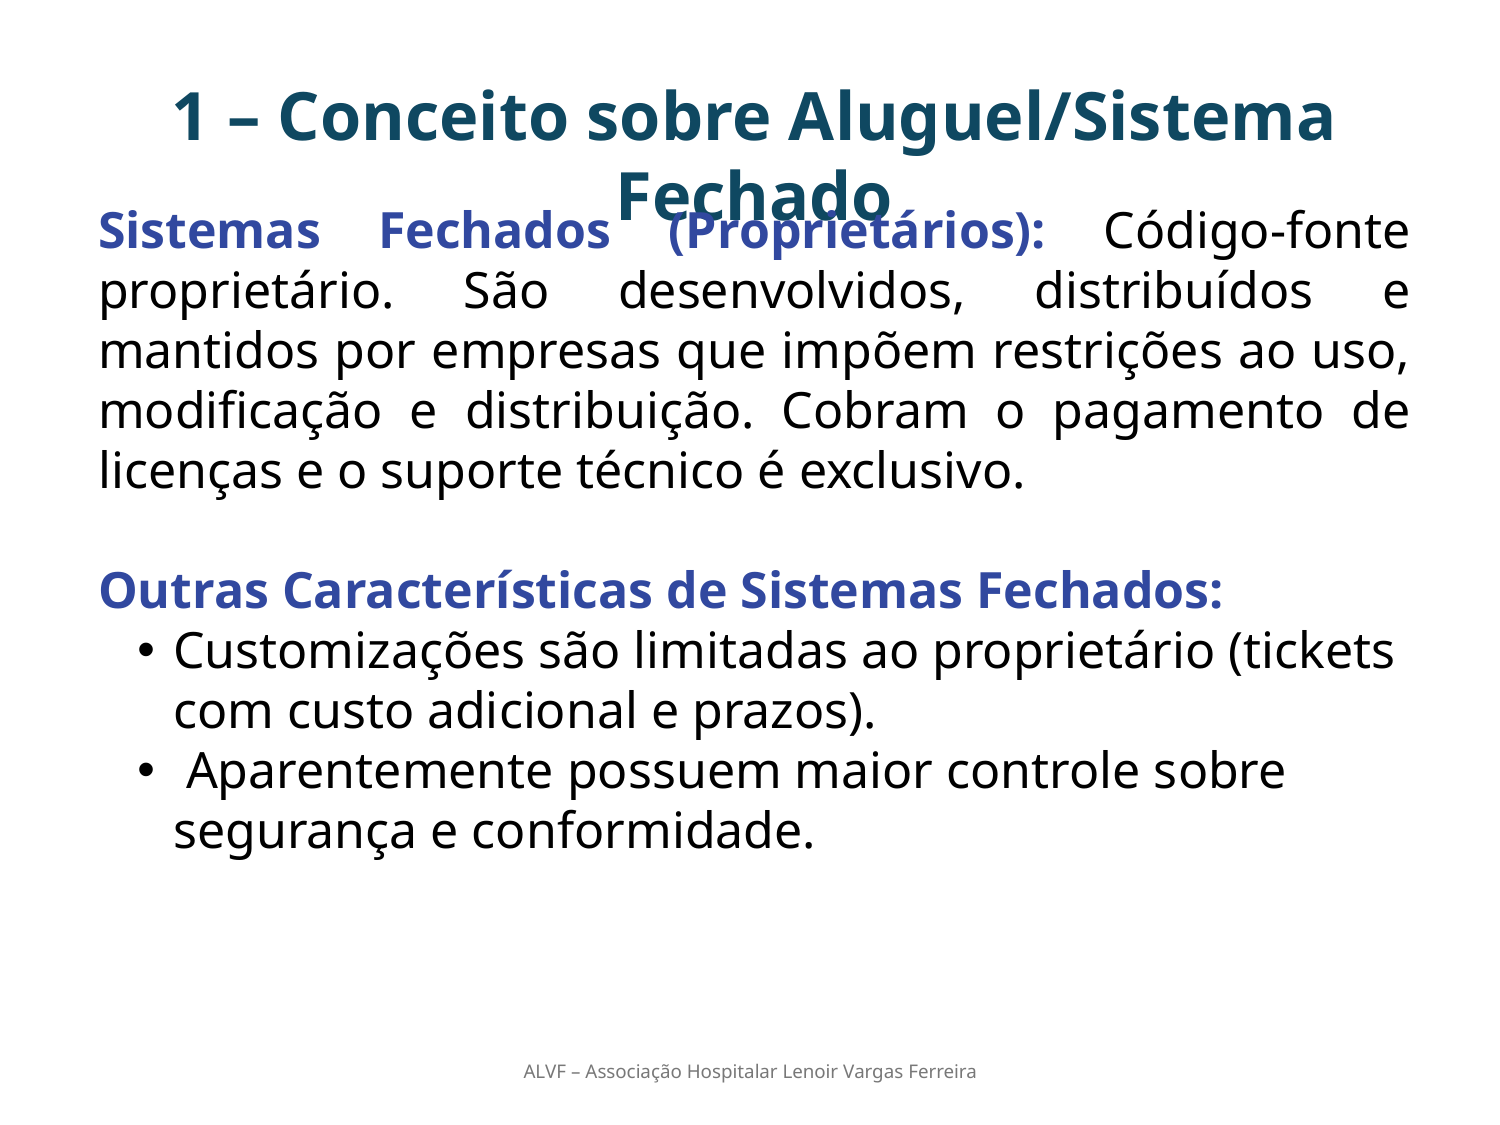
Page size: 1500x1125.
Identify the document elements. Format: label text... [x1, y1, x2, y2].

text_box Sistemas Fechados (Proprietários): Código-fonte proprietário. São desenvolvidos, distribuídos e mantidos por empresas que impõem restrições ao uso, modificação e distribuição. Cobram o pagamento de licenças e o suporte técnico é exclusivo. Outras Características de Sistemas Fechados: Customizações são limitadas ao proprietário (tickets com custo adicional e prazos). Aparentemente possuem maior controle sobre segurança e conformidade. [83, 191, 1426, 867]
footer ALVF – Associação Hospitalar Lenoir Vargas Ferreira [496, 1042, 1004, 1103]
text_box 1 – Conceito sobre Aluguel/Sistema Fechado [18, 68, 1491, 240]
